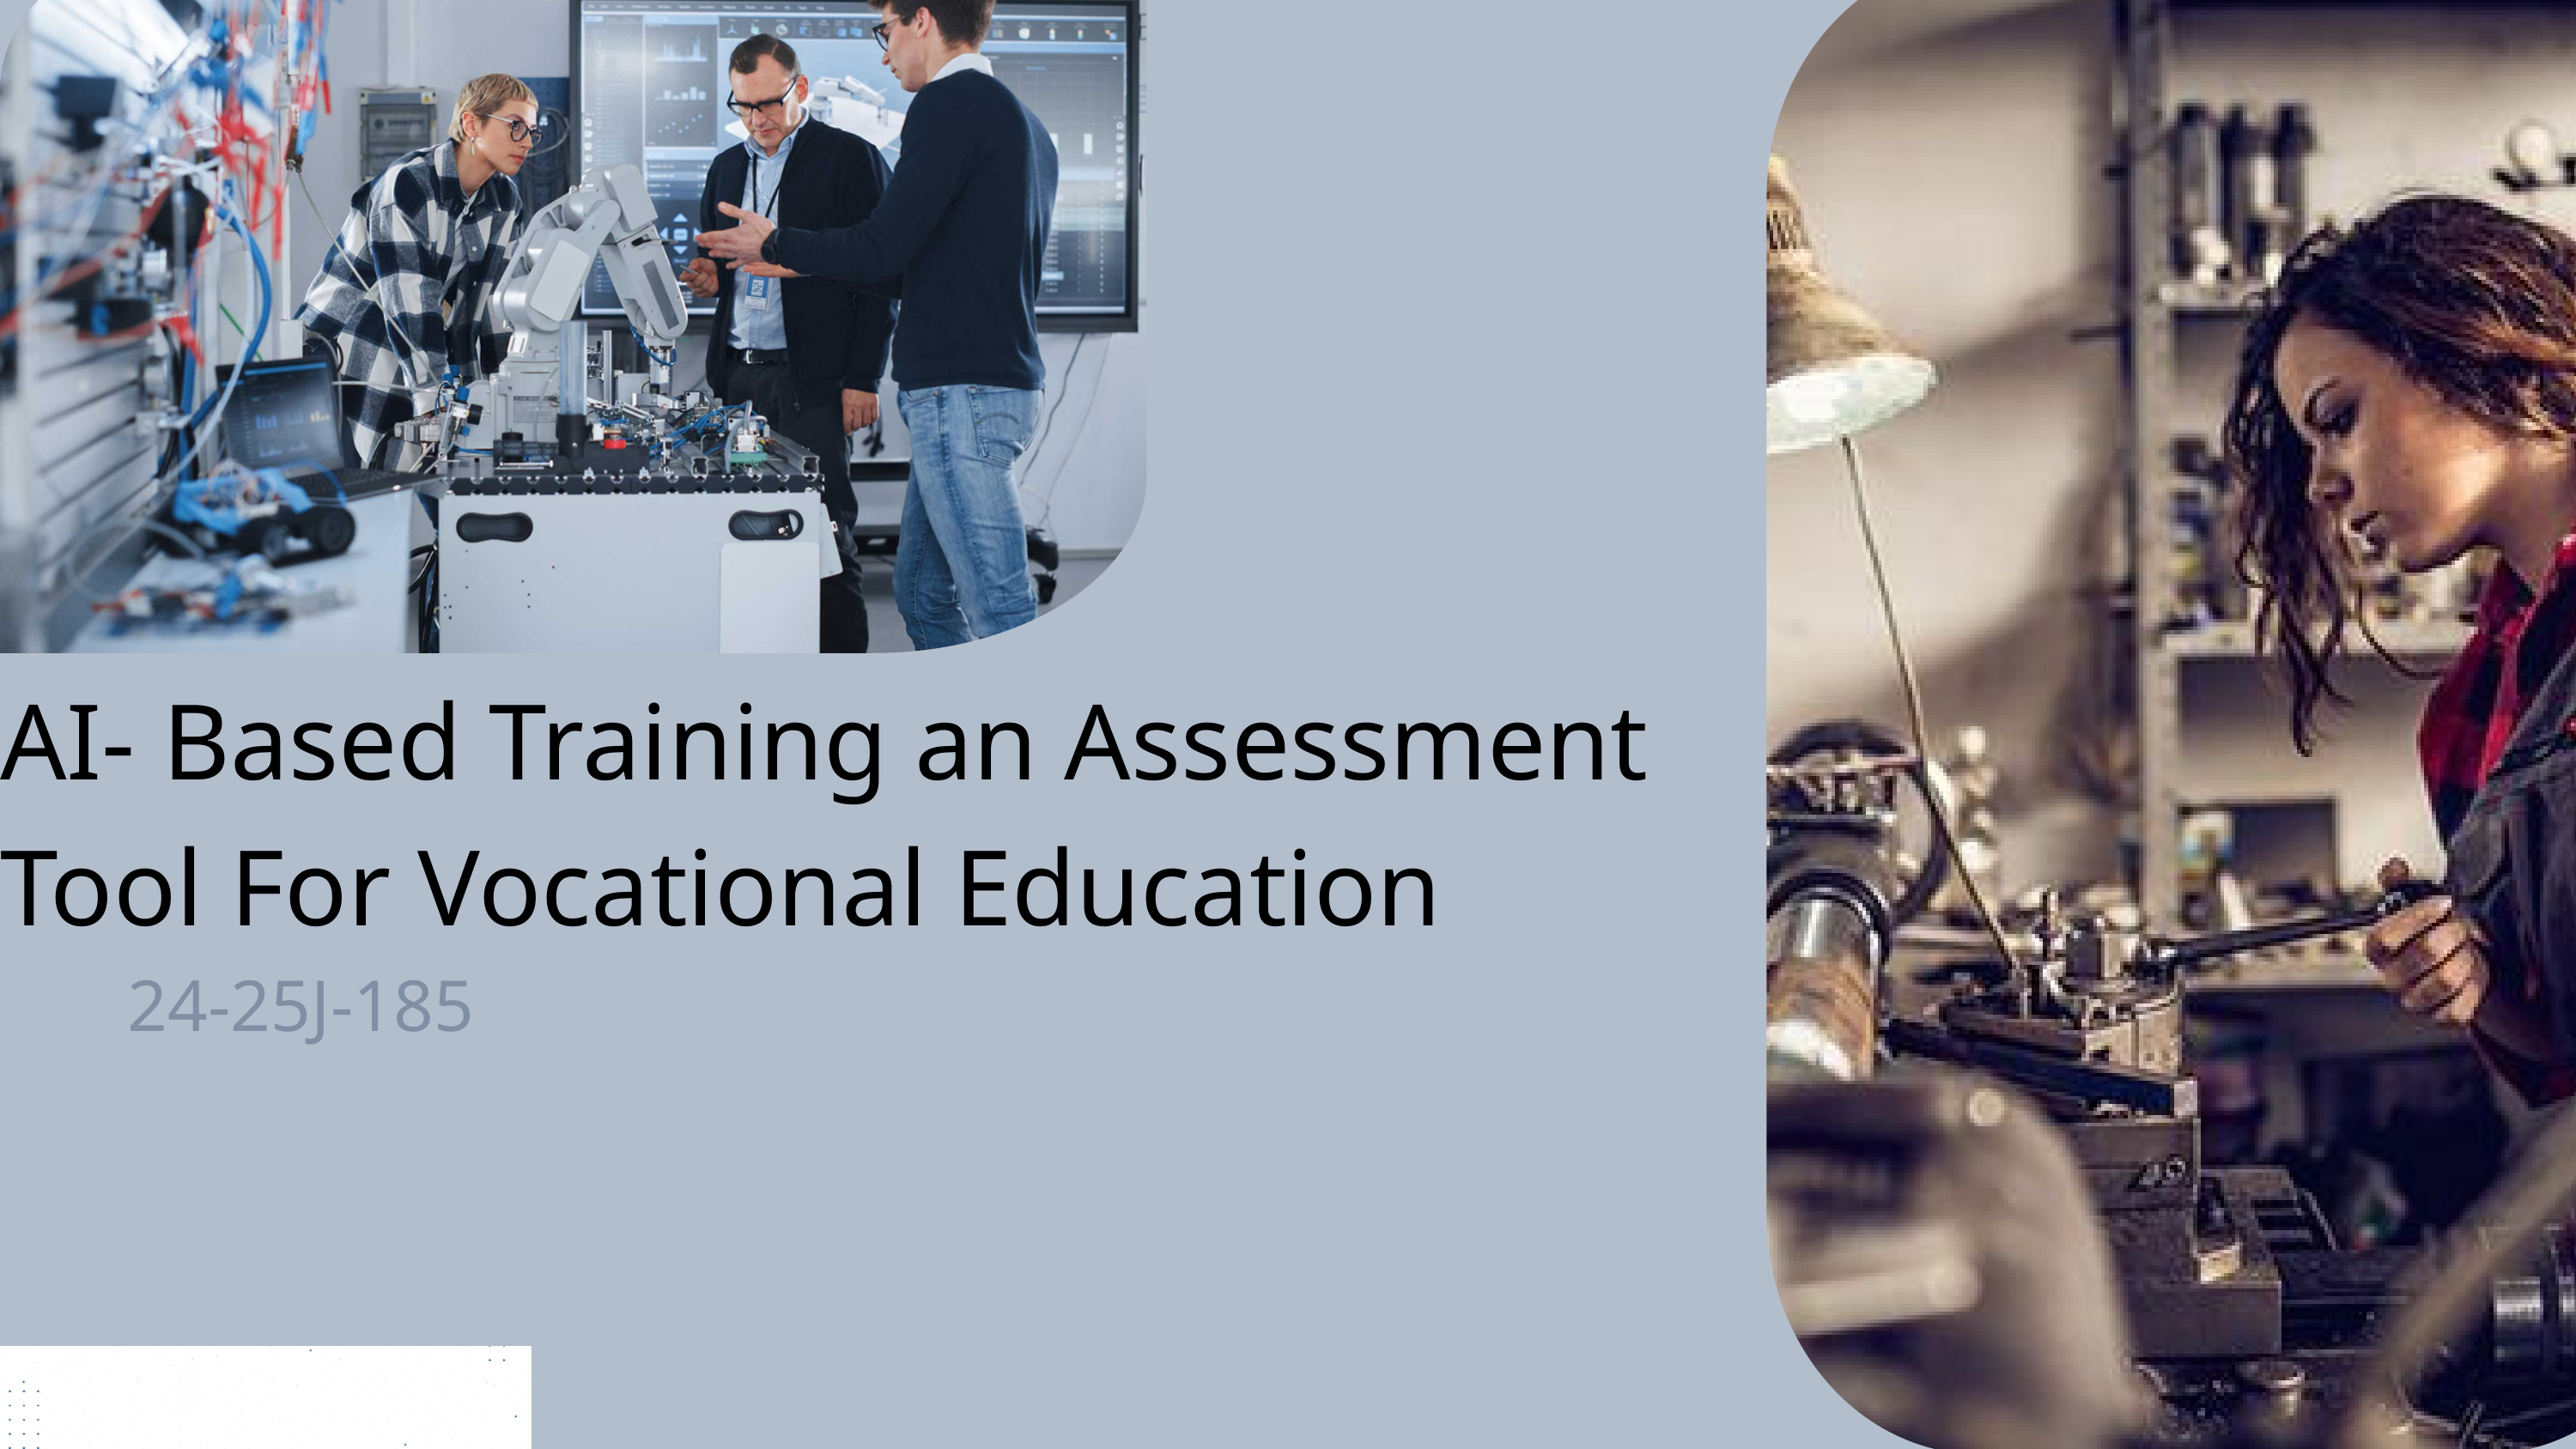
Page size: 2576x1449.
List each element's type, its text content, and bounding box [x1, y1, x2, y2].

text_box AI- Based Training an Assessment Tool For Vocational Education 24-25J-185 [0, 654, 1762, 1046]
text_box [0, 1346, 532, 1449]
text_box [1766, 0, 2576, 1449]
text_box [0, 0, 1147, 654]
